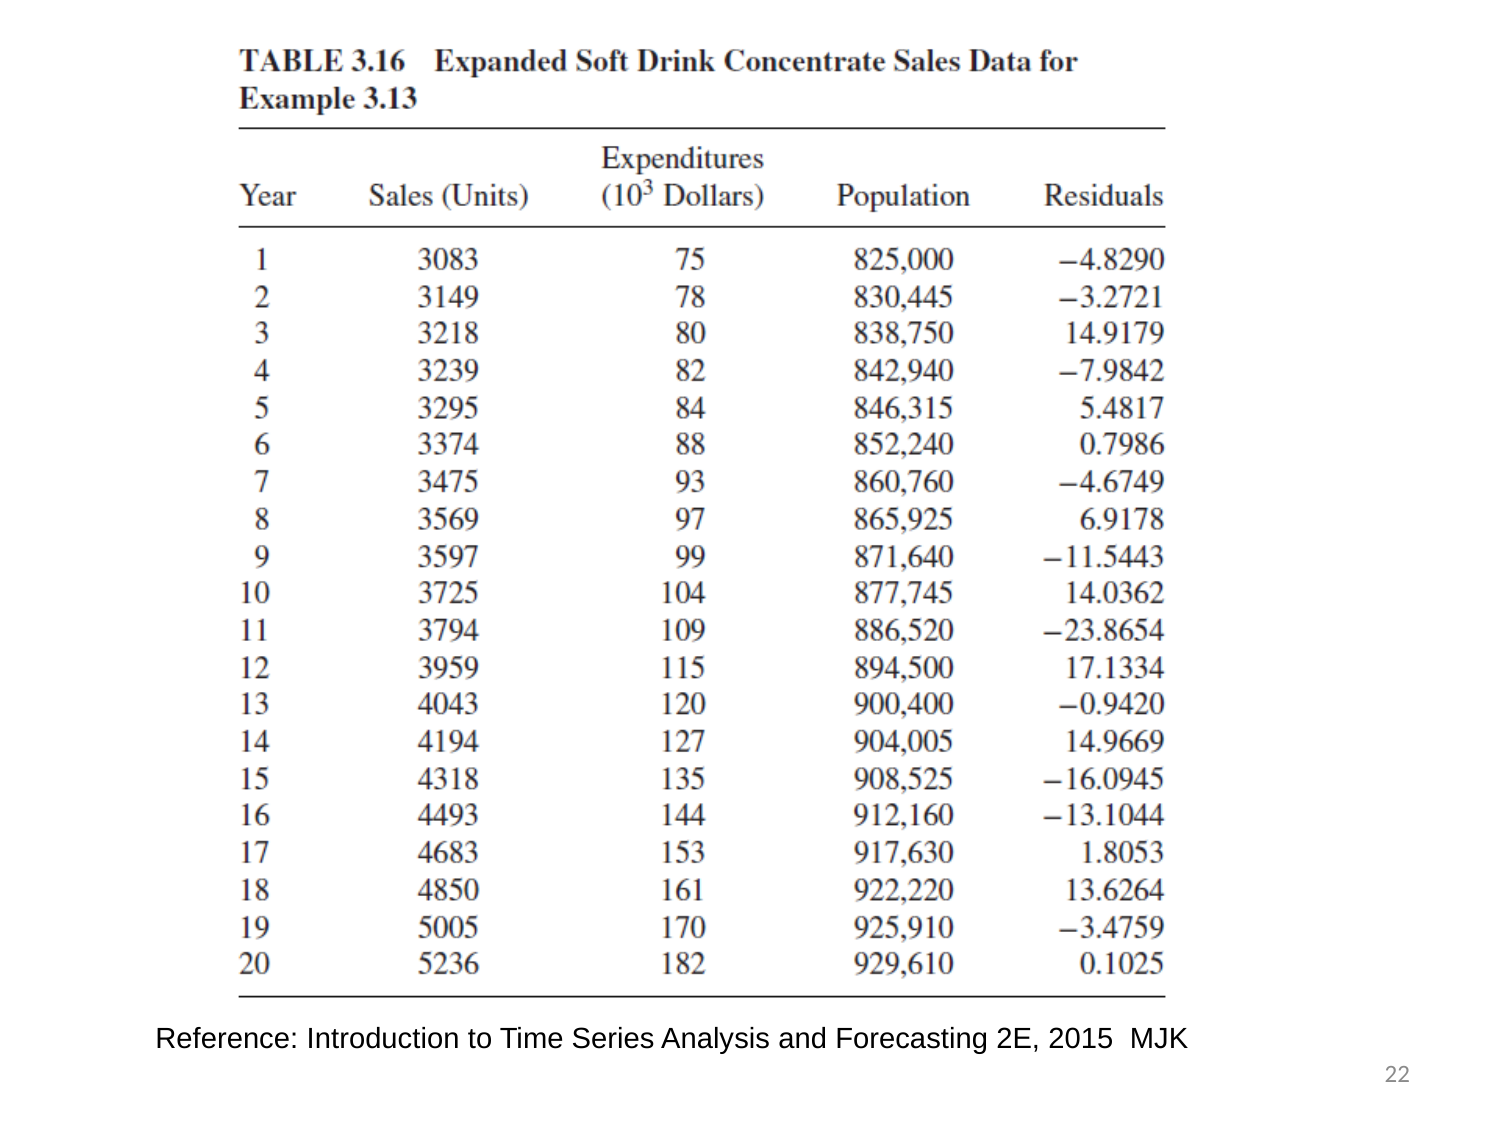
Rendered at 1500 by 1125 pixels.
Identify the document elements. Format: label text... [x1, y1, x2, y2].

picture [188, 37, 1312, 1029]
slide_number 22 [1074, 1042, 1425, 1103]
text_box Reference: Introduction to Time Series Analysis and Forecasting 2E, 2015 MJK [97, 1012, 1248, 1091]
